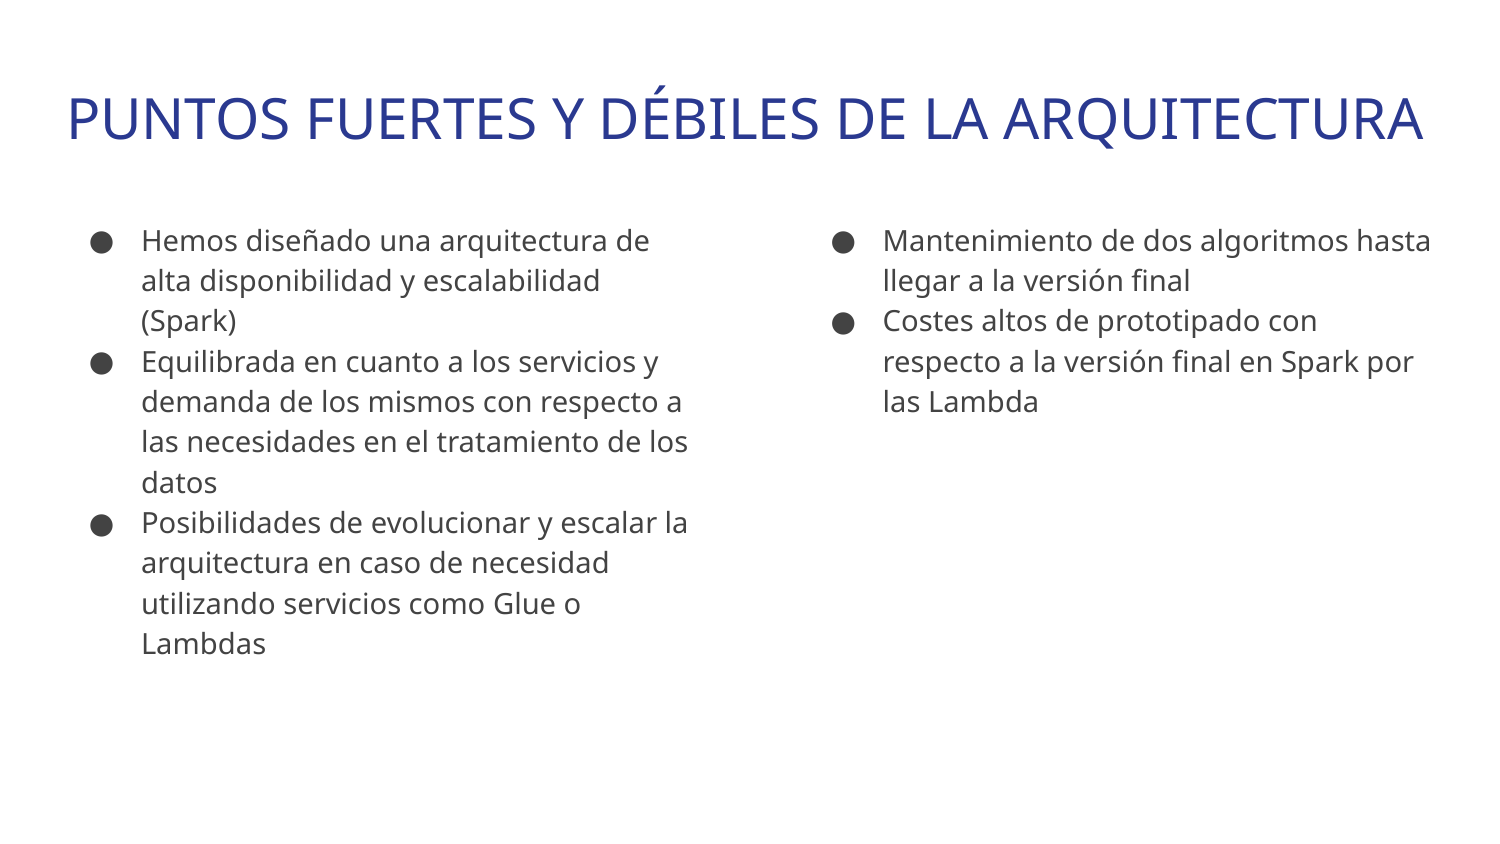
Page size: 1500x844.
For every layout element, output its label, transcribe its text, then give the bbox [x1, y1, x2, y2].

list Hemos diseñado una arquitectura de alta disponibilidad y escalabilidad (Spark) Equilibrada en cuanto a los servicios y demanda de los mismos con respecto a las necesidades en el tratamiento de los datos Posibilidades de evolucionar y escalar la arquitectura en caso de necesidad utilizando servicios como Glue o Lambdas [51, 201, 708, 750]
title PUNTOS FUERTES Y DÉBILES DE LA ARQUITECTURA [51, 67, 1449, 167]
list Mantenimiento de dos algoritmos hasta llegar a la versión final Costes altos de prototipado con respecto a la versión final en Spark por las Lambda [792, 201, 1449, 750]
